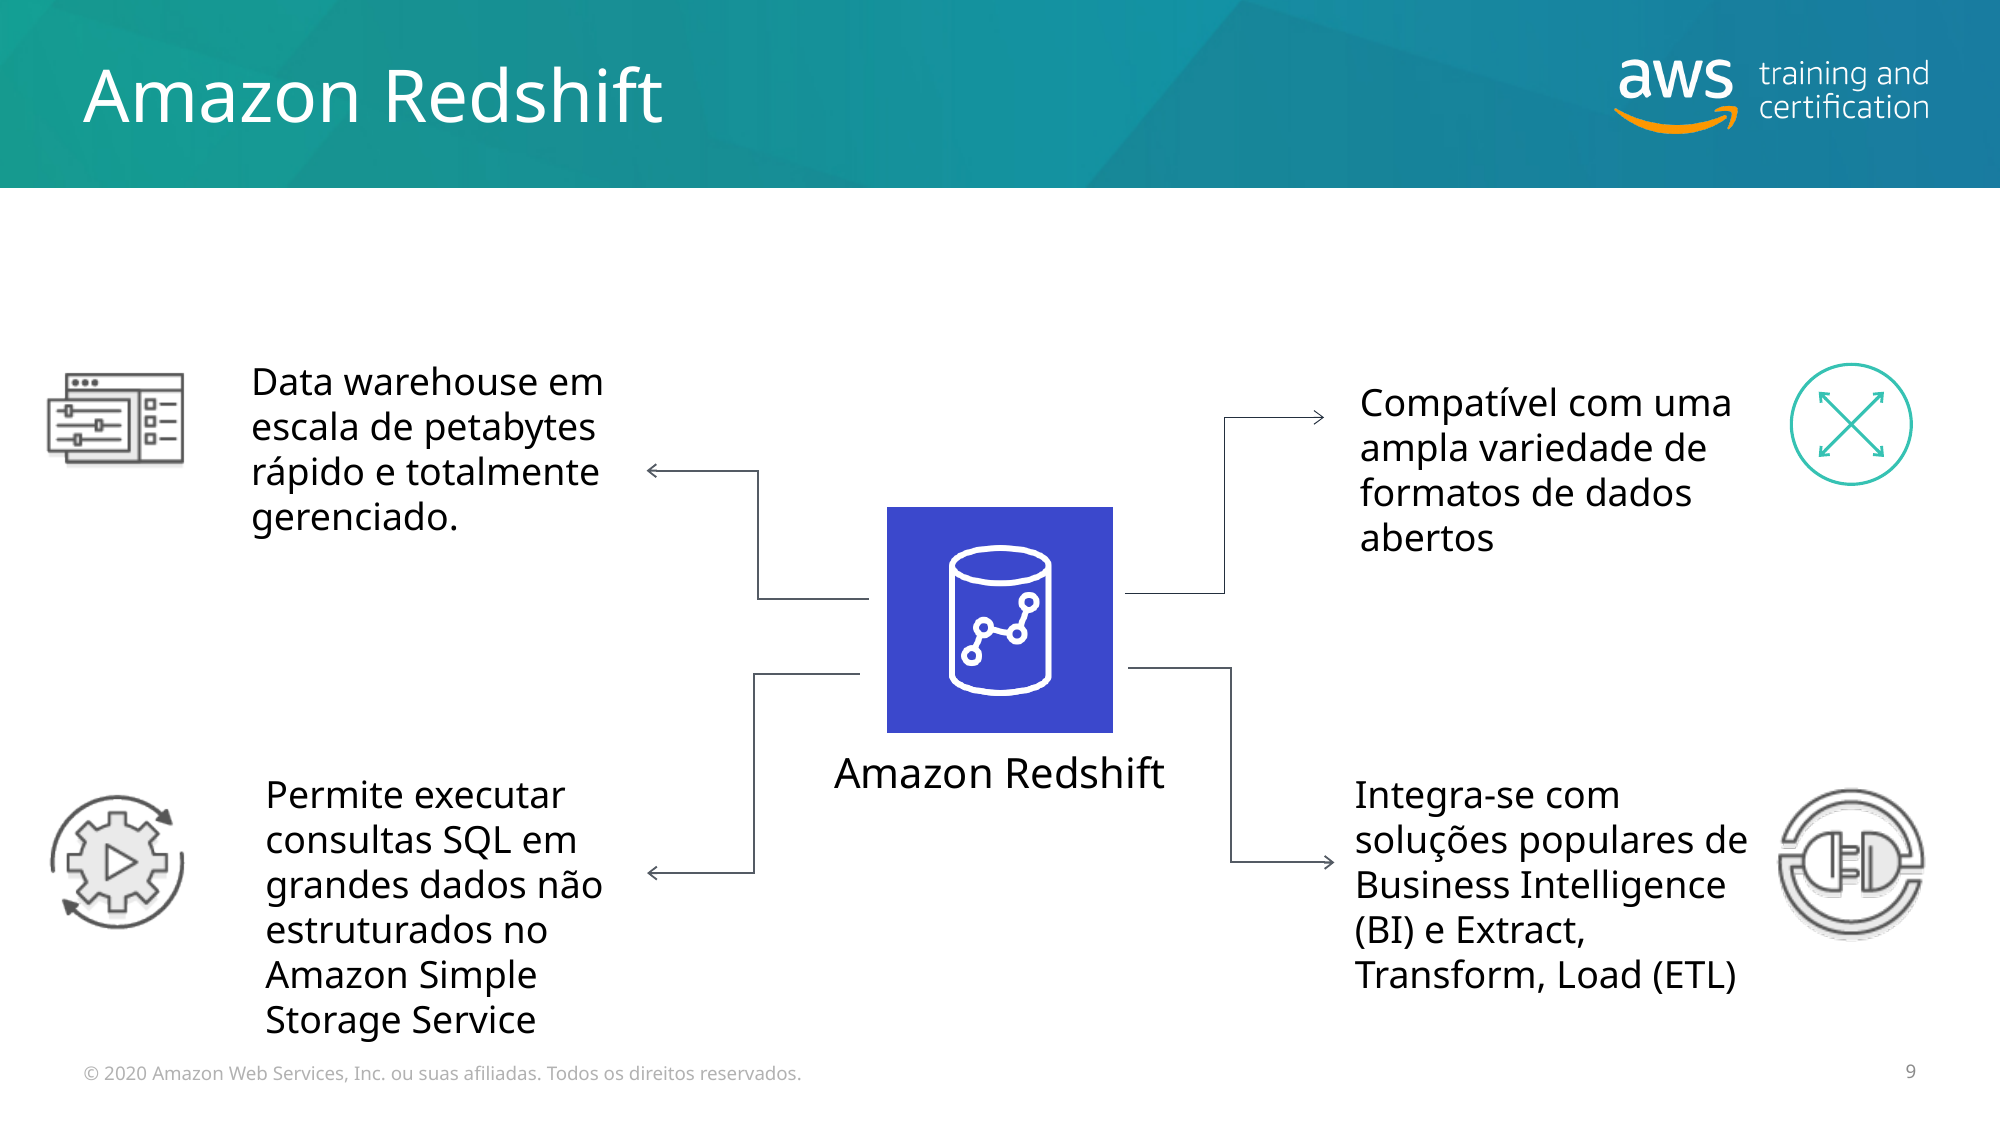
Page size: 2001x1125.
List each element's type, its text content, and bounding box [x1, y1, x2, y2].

footer © 2020 Amazon Web Services, Inc. ou suas afiliadas. Todos os direitos reservados. [68, 1042, 1000, 1103]
text_box Integra-se com soluções populares de Business Intelligence (BI) e Extract, Transform, Load (ETL) [1340, 763, 1779, 1004]
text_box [1128, 668, 1335, 863]
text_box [1124, 417, 1324, 594]
text_box Data warehouse em escala de petabytes rápido e totalmente gerenciado. [236, 350, 647, 591]
text_box Permite executar consultas SQL em grandes dados não estruturados no Amazon Simple Storage Service [250, 763, 666, 1042]
text_box Compatível com uma ampla variedade de formatos de dados abertos [1345, 371, 1792, 567]
title Amazon Redshift [68, 59, 1551, 138]
slide_number 9 [1481, 1042, 1932, 1103]
picture [1767, 778, 1936, 947]
picture [887, 507, 1113, 733]
picture [0, 0, 2000, 188]
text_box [646, 426, 870, 600]
picture [40, 348, 197, 505]
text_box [1791, 364, 1912, 485]
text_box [646, 674, 861, 874]
picture [40, 784, 197, 941]
text_box Amazon Redshift [861, 739, 1128, 805]
